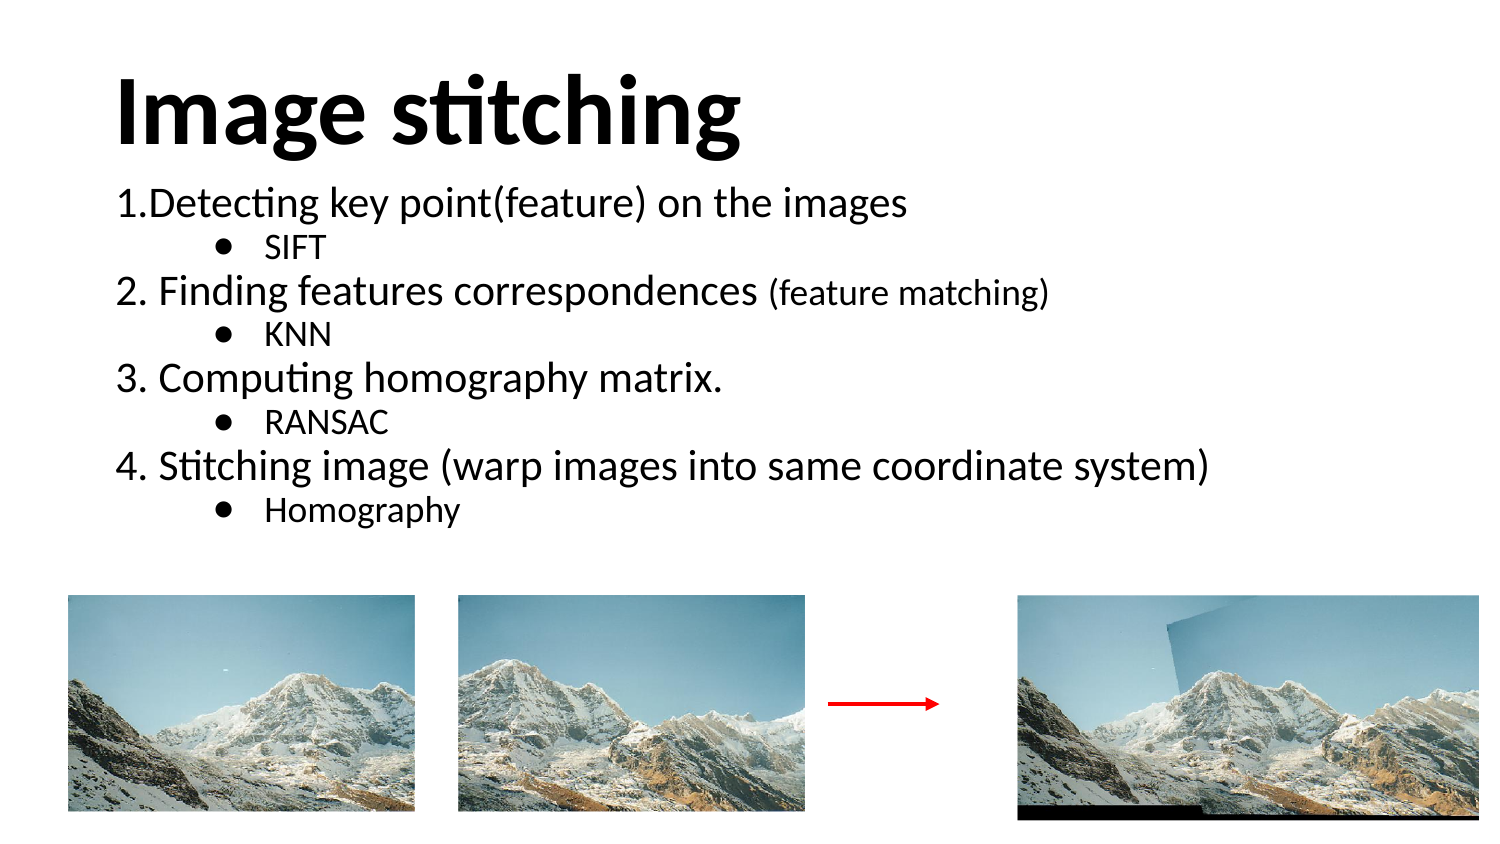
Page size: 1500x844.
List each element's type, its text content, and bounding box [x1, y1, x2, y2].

list Detecting key point(feature) on the images SIFT Finding features correspondences (feature matching) KNN Computing homography matrix. RANSAC Stitching image (warp images into same coordinate system) Homography [103, 174, 1397, 710]
title Image stitching [103, 31, 1397, 174]
picture [1011, 590, 1486, 824]
picture [57, 590, 815, 818]
